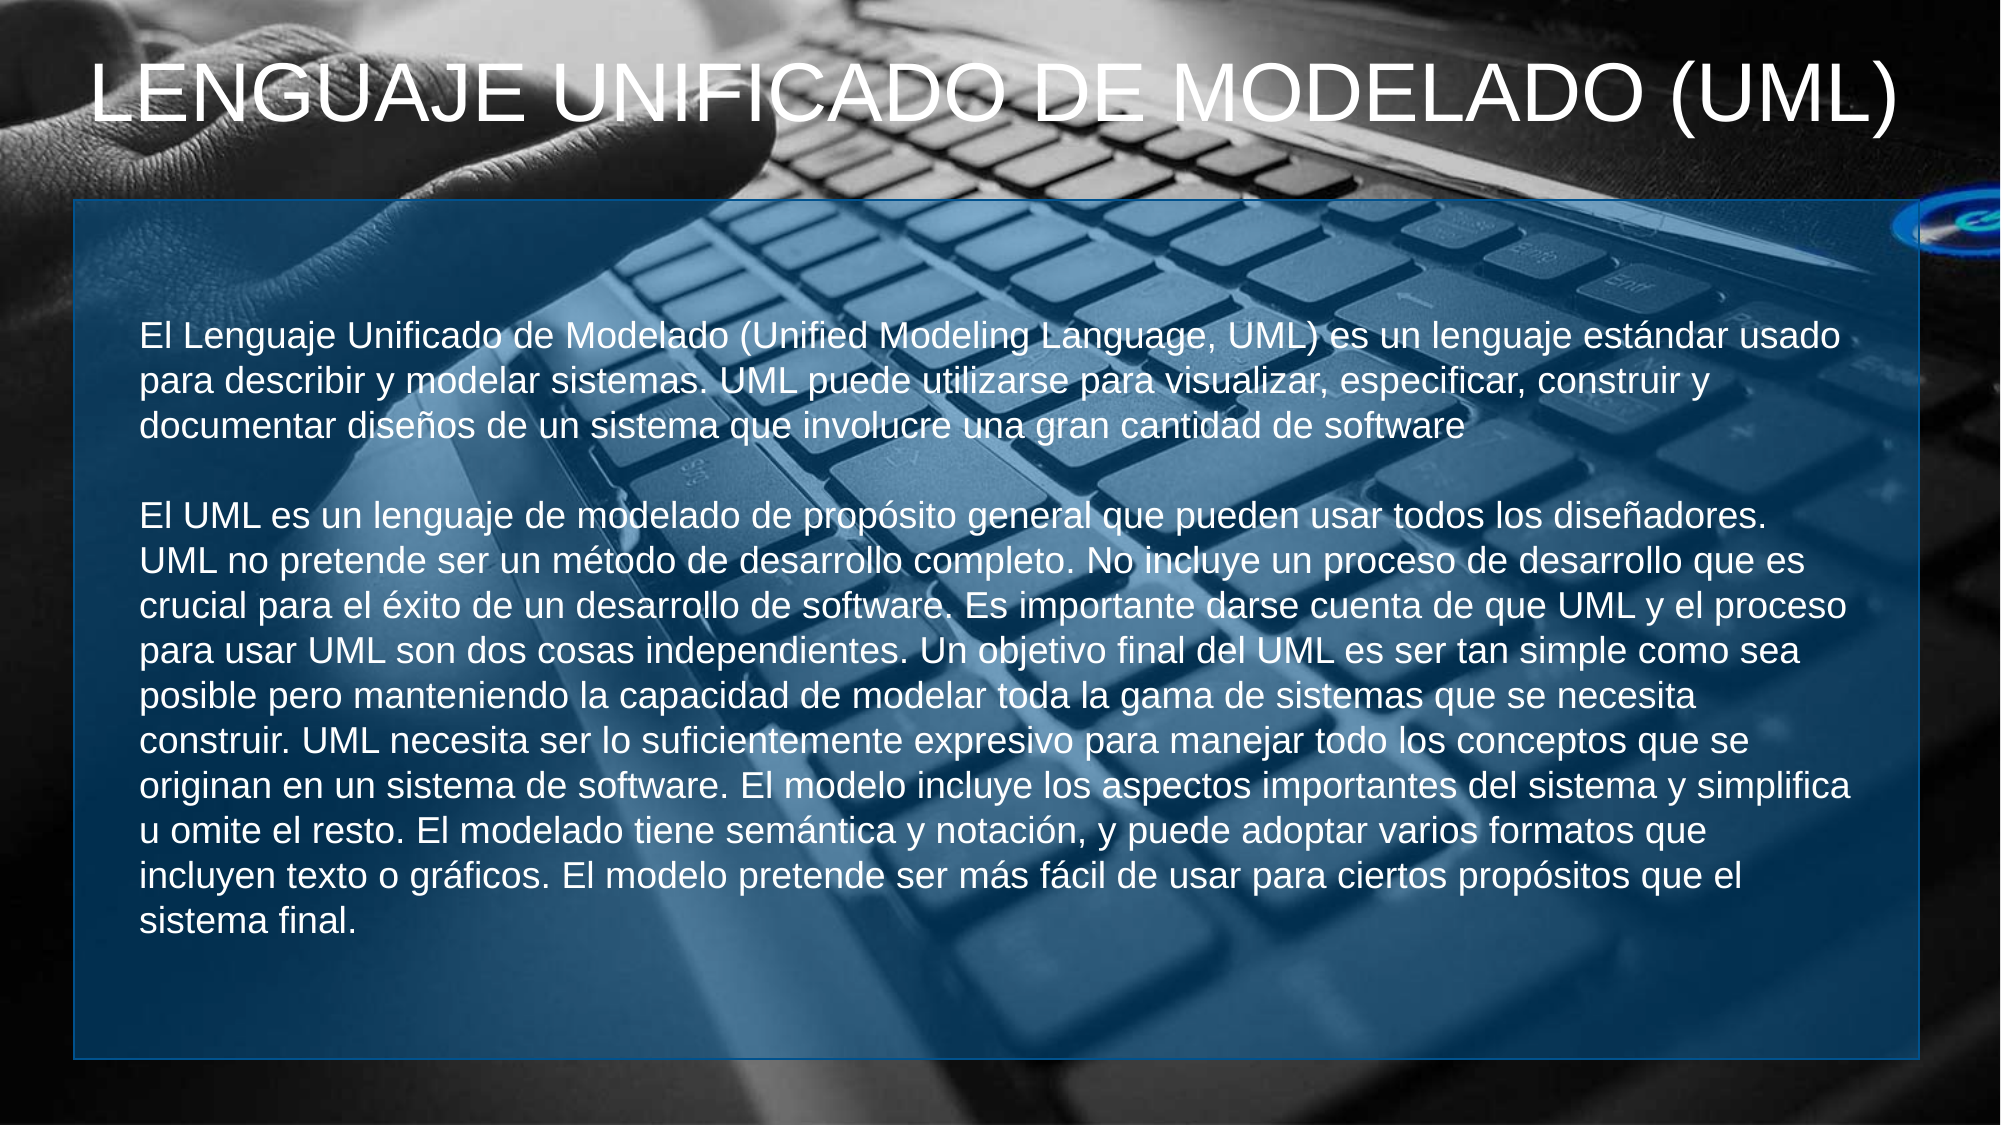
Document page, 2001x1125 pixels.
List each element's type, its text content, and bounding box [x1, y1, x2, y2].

text_box El Lenguaje Unificado de Modelado (Unified Modeling Language, UML) es un lenguaje estándar usado para describir y modelar sistemas. UML puede utilizarse para visualizar, especificar, construir y documentar diseños de un sistema que involucre una gran cantidad de software El UML es un lenguaje de modelado de propósito general que pueden usar todos los diseñadores. UML no pretende ser un método de desarrollo completo. No incluye un proceso de desarrollo que es crucial para el éxito de un desarrollo de software. Es importante darse cuenta de que UML y el proceso para usar UML son dos cosas independientes. Un objetivo final del UML es ser tan simple como sea posible pero manteniendo la capacidad de modelar toda la gama de sistemas que se necesita construir. UML necesita ser lo suficientemente expresivo para manejar todo los conceptos que se originan en un sistema de software. El modelo incluye los aspectos importantes del sistema y simplifica u omite el resto. El modelado tiene semántica y notación, y puede adoptar varios formatos que incluyen texto o gráficos. El modelo pretende ser más fácil de usar para ciertos propósitos que el sistema final. [124, 303, 1869, 949]
text_box LENGUAJE UNIFICADO DE MODELADO (UML) [73, 41, 1960, 148]
text_box [73, 199, 1920, 1060]
picture [0, 0, 2001, 1125]
